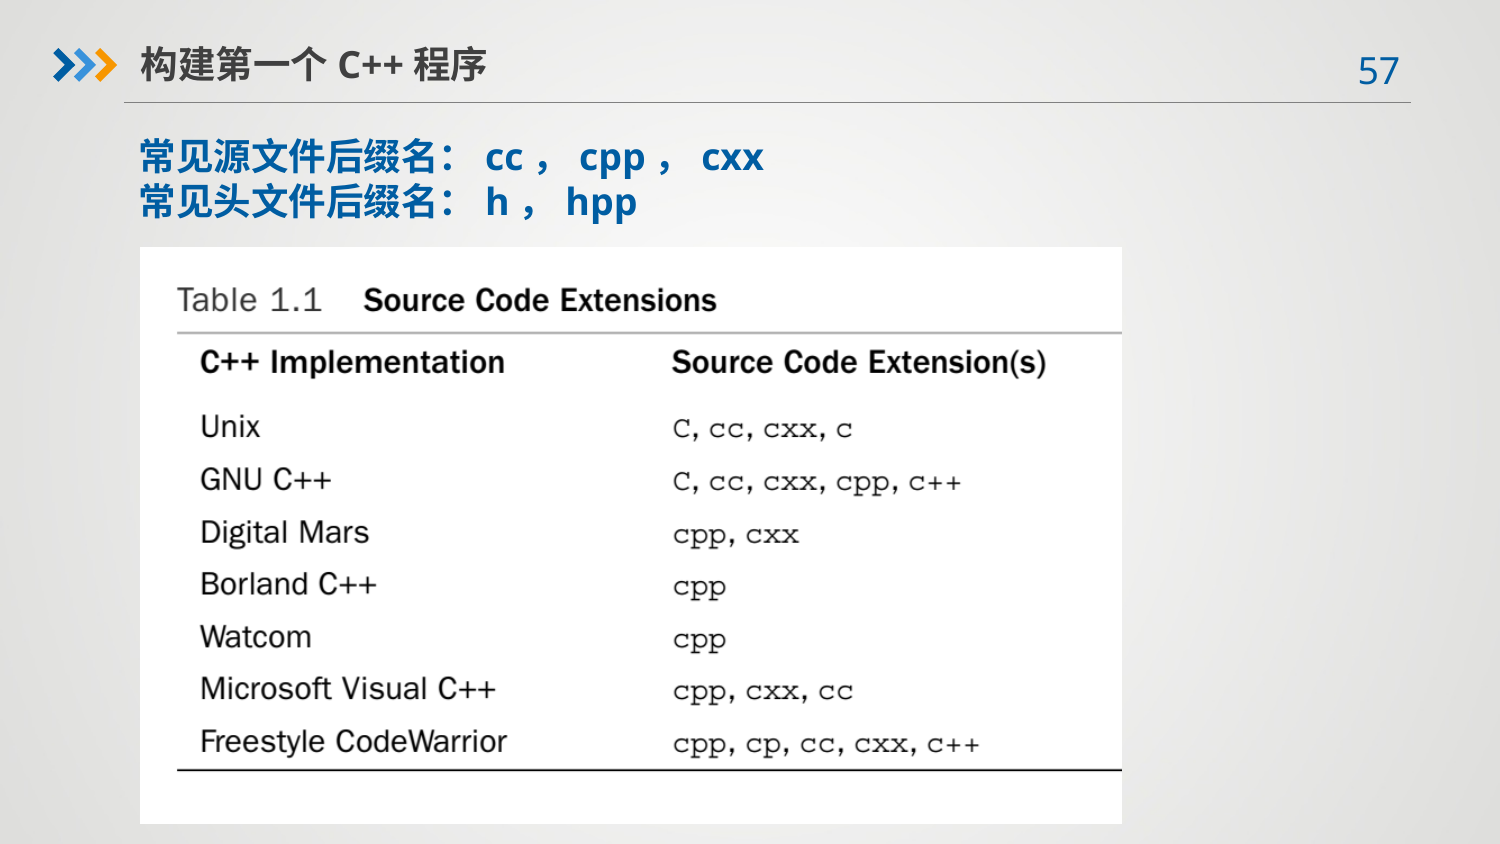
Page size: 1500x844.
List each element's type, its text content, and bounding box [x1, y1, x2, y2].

text_box 构建第一个C++程序 [140, 32, 614, 95]
text_box 常见源文件后缀名：cc，cpp，cxx 常见头文件后缀名：h，hpp [123, 125, 874, 231]
picture [0, 0, 1500, 844]
